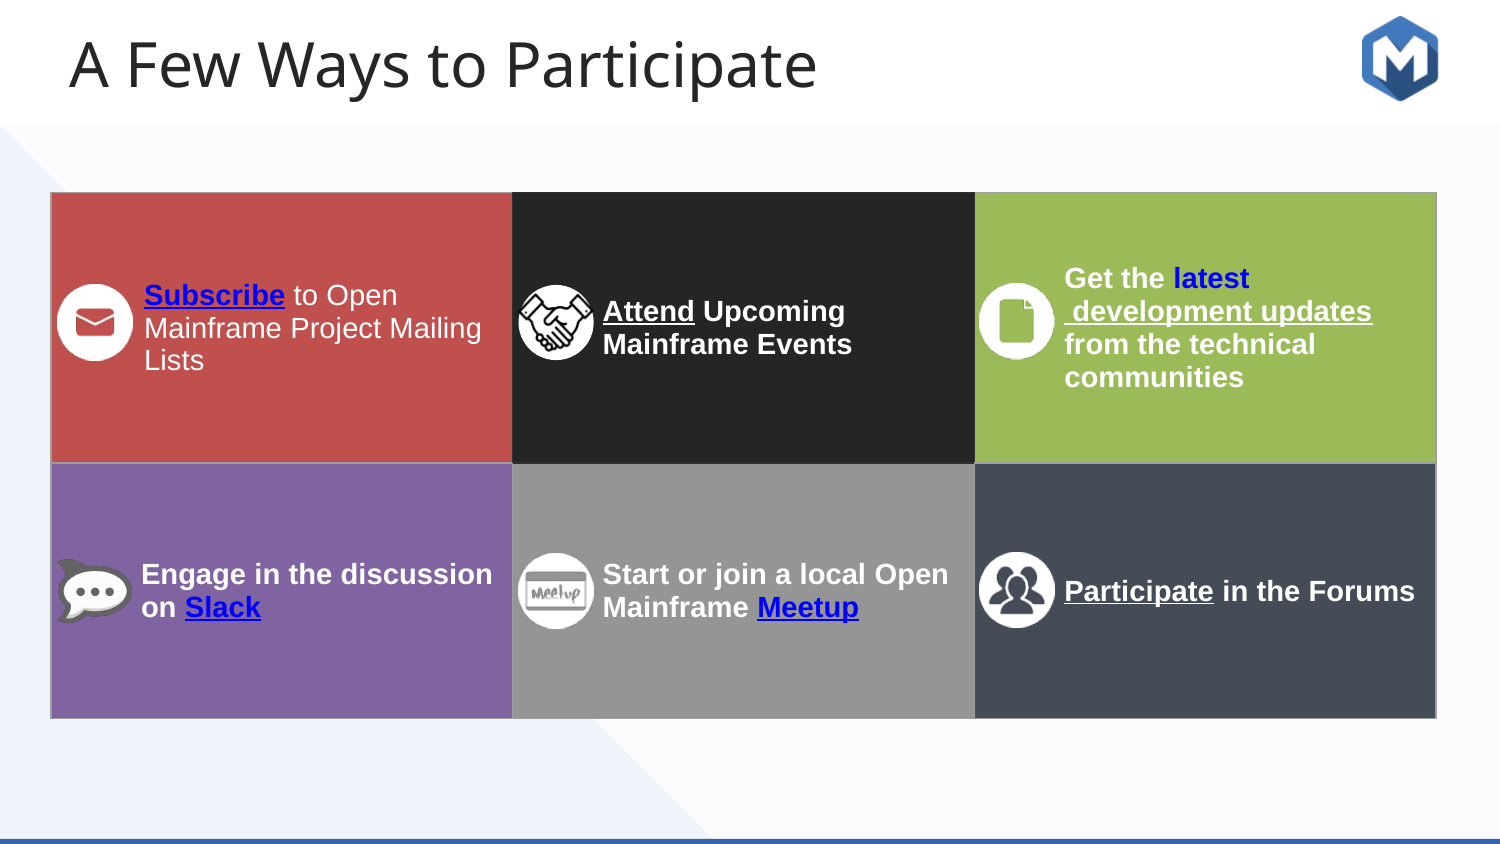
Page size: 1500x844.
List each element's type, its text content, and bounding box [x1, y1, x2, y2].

picture [56, 284, 133, 361]
picture [978, 283, 1055, 360]
title A Few Ways to Participate [54, 26, 1350, 100]
table_header Get the latest development updates from the technical communities [975, 193, 1435, 462]
table_header Attend Upcoming Mainframe Events [513, 193, 974, 462]
picture [978, 552, 1055, 628]
table_cell Engage in the discussion on Slack [52, 464, 512, 718]
picture [56, 552, 133, 629]
picture [518, 552, 594, 629]
picture [1362, 16, 1440, 102]
table_cell Participate in the Forums [975, 464, 1435, 718]
table_header Subscribe to Open Mainframe Project Mailing Lists [52, 193, 512, 462]
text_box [518, 284, 594, 361]
table_cell Start or join a local Open Mainframe Meetup [513, 464, 974, 718]
